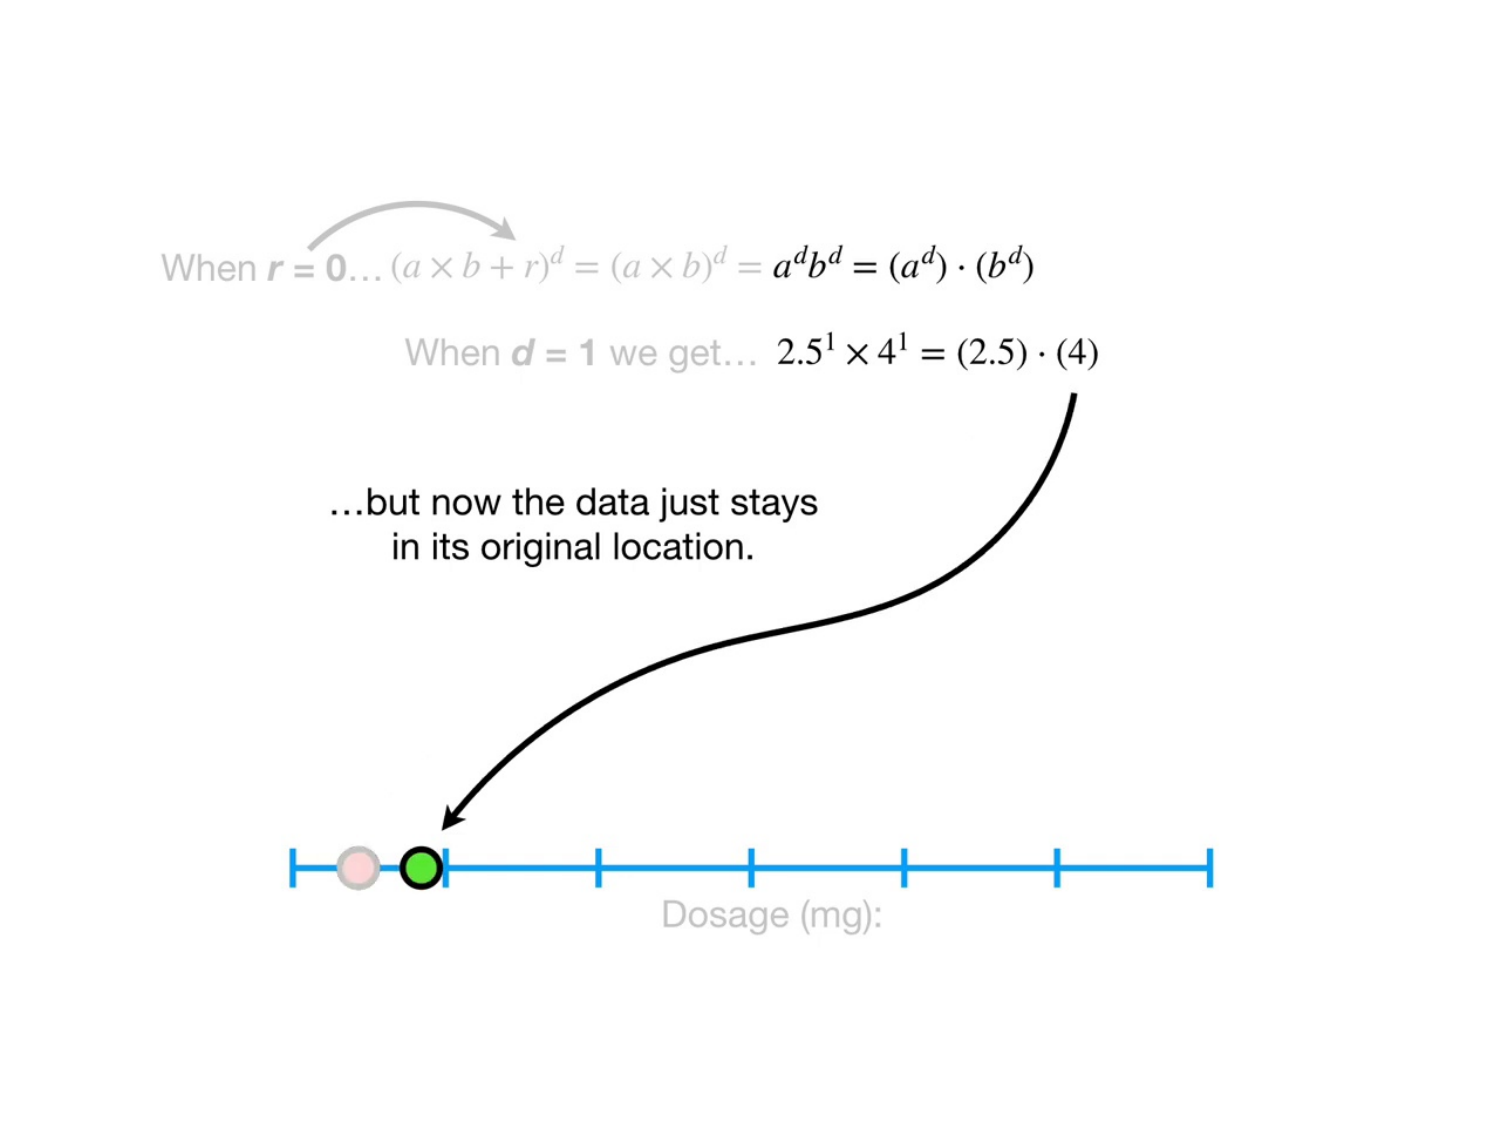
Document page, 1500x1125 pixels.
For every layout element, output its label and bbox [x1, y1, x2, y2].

picture [0, 140, 1500, 985]
